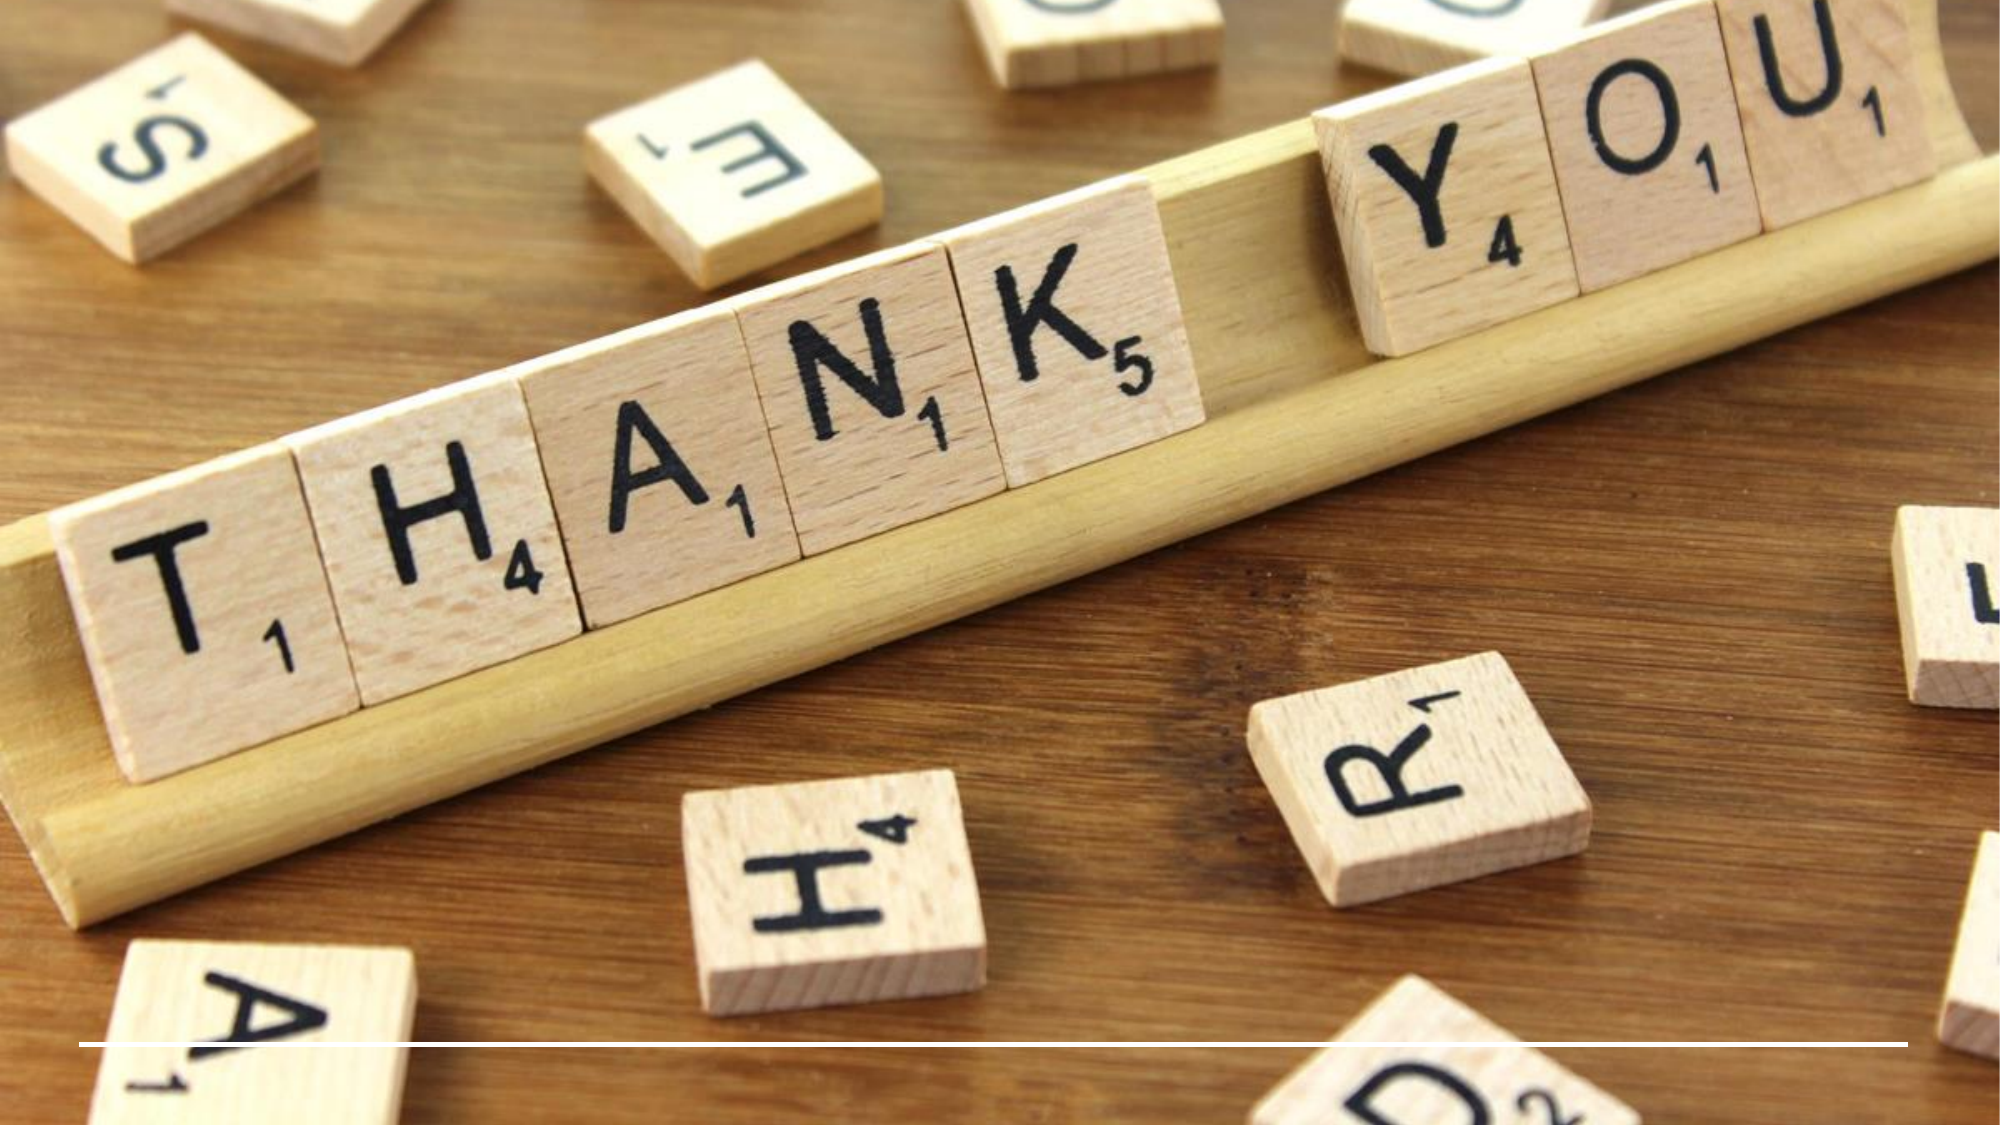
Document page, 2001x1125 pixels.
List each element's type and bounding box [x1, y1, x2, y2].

list [0, 0, 2000, 1125]
